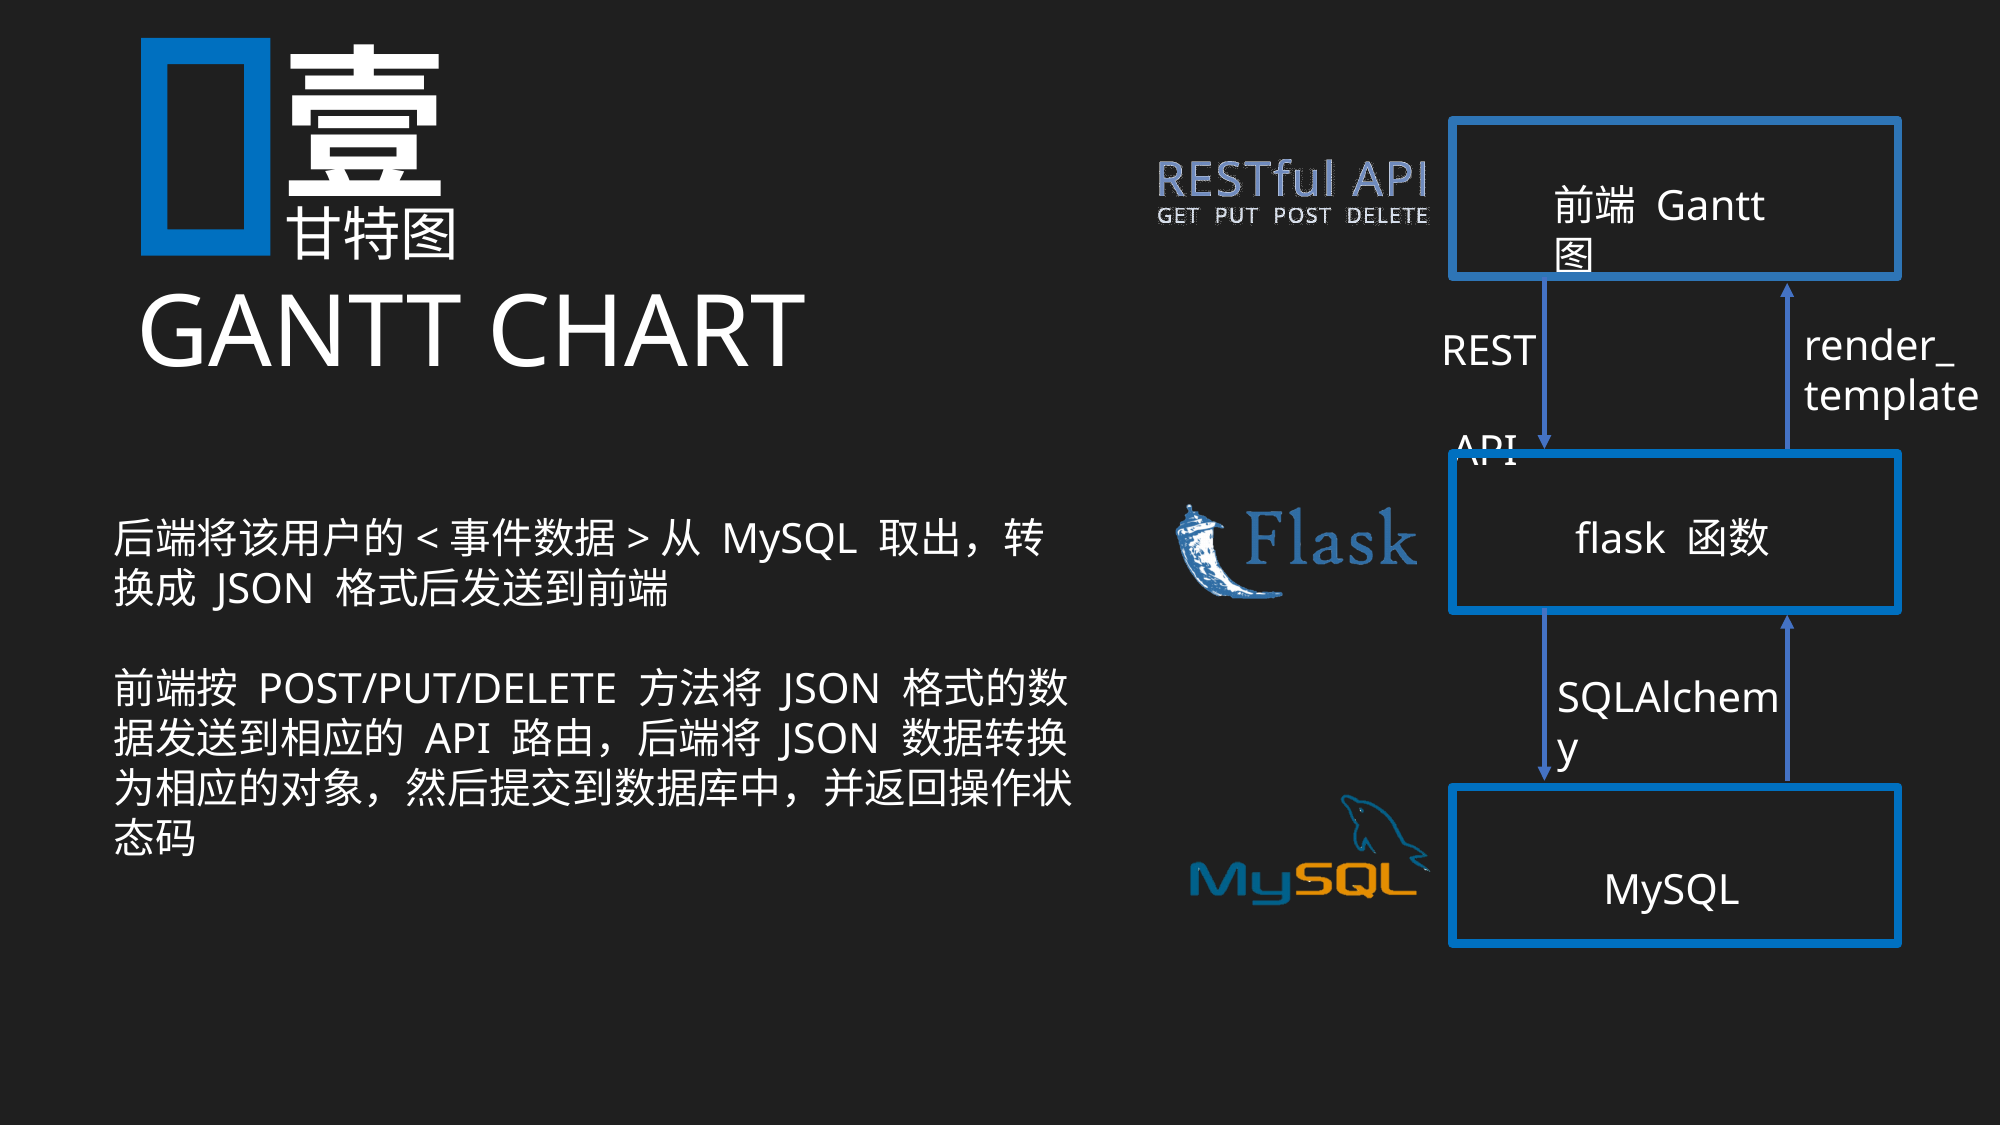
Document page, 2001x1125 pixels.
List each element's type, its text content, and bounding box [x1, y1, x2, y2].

text_box GANTT CHART [121, 258, 1143, 394]
title 壹 [266, 0, 685, 189]
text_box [1143, 120, 2000, 944]
text_box 后端将该用户的<事件数据>从 MySQL 取出，转换成 JSON 格式后发送到前端 前端按 POST/PUT/DELETE 方法将 JSON 格式的数据发送到相应的 API 路由，后端将 JSON 数据转换为相应的对象，然后提交到数据库中，并返回操作状态码 [98, 504, 1099, 870]
text_box 甘特图 [269, 189, 952, 275]
text_box [140, 36, 272, 257]
